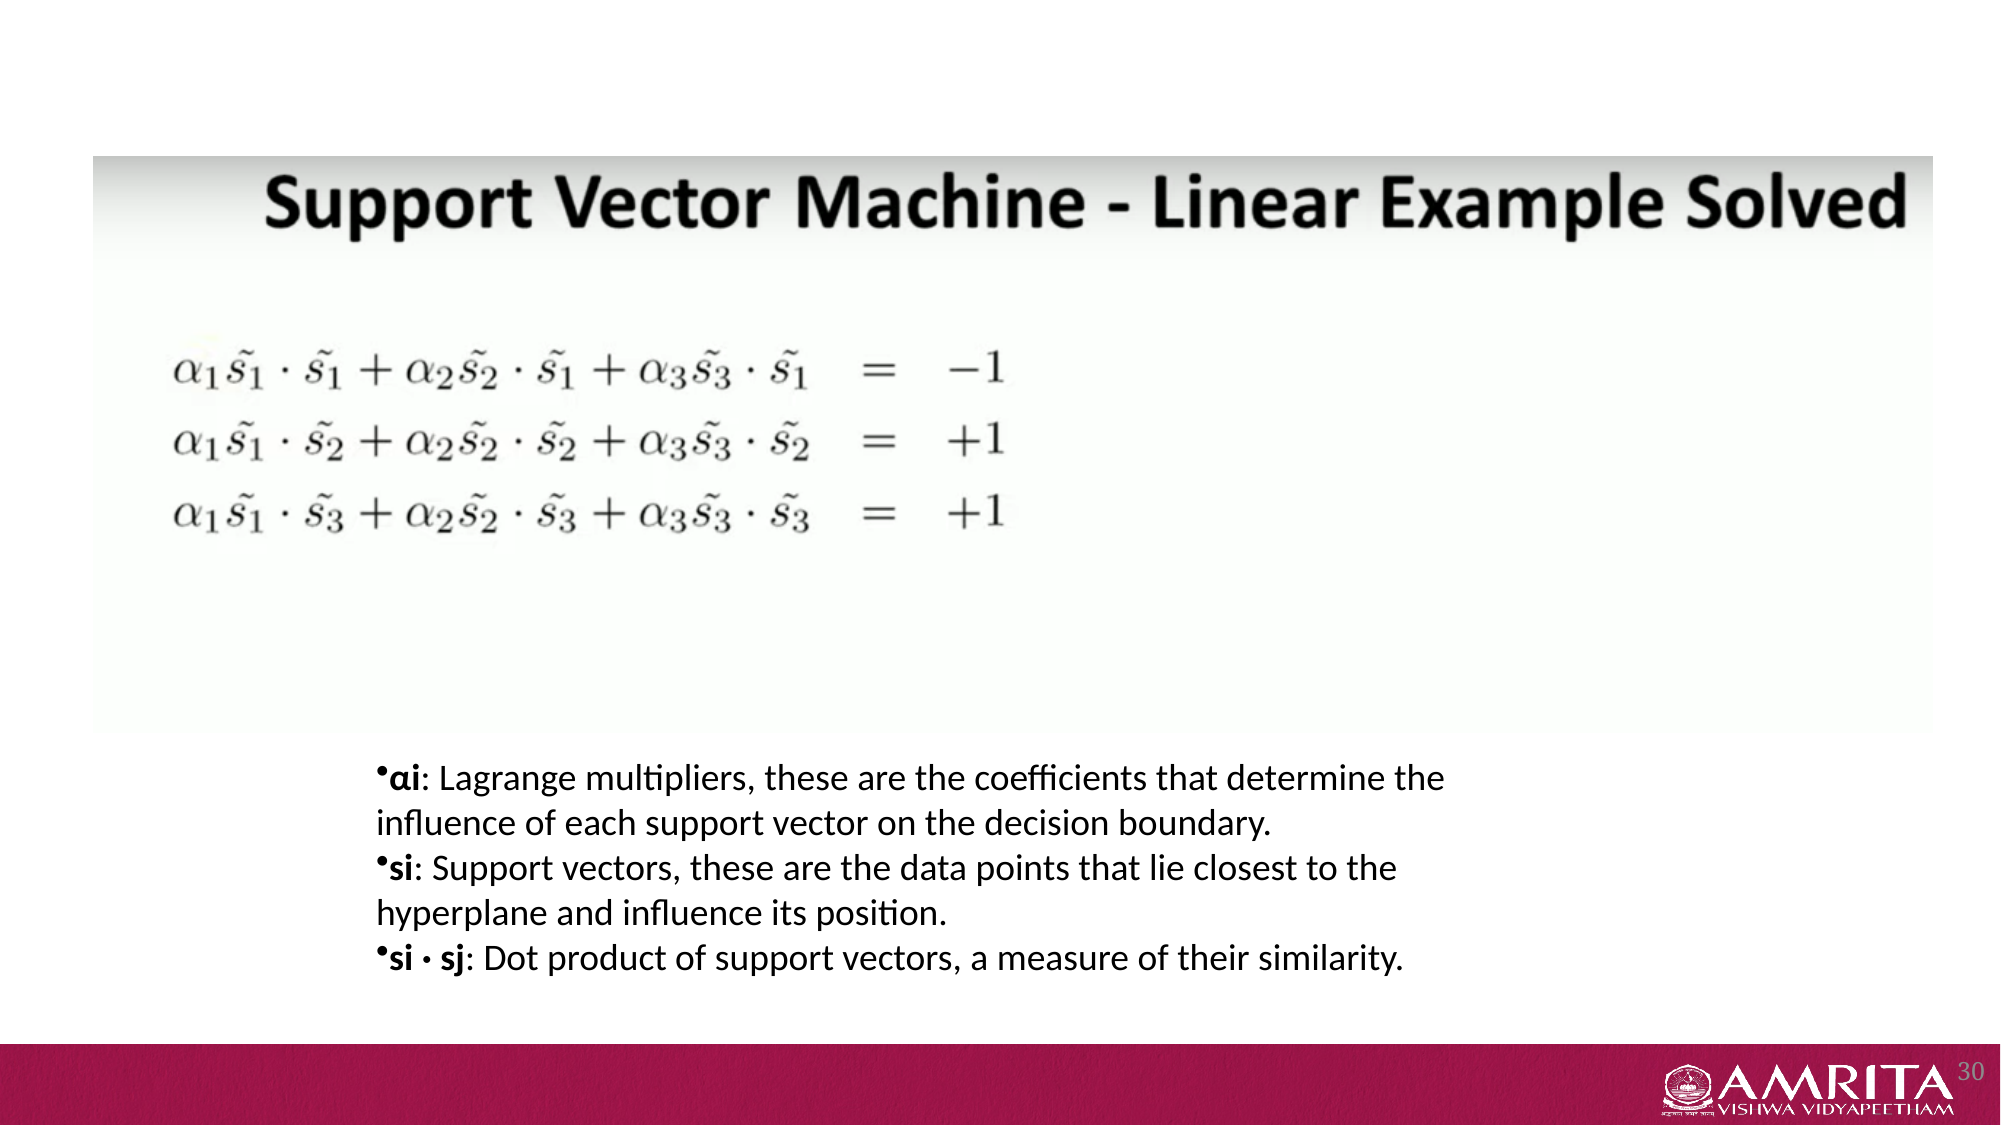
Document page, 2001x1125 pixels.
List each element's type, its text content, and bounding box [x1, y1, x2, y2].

slide_number 30 [1550, 1042, 2000, 1103]
picture [0, 1044, 2001, 1125]
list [93, 156, 1933, 733]
text_box αi: Lagrange multipliers, these are the coefficients that determine the influence of each support vector on the decision boundary. si: Support vectors, these are the data points that lie closest to the hyperplane and influence its position. si · sj: Dot product of support vectors, a measure of their similarity. [361, 745, 1518, 986]
